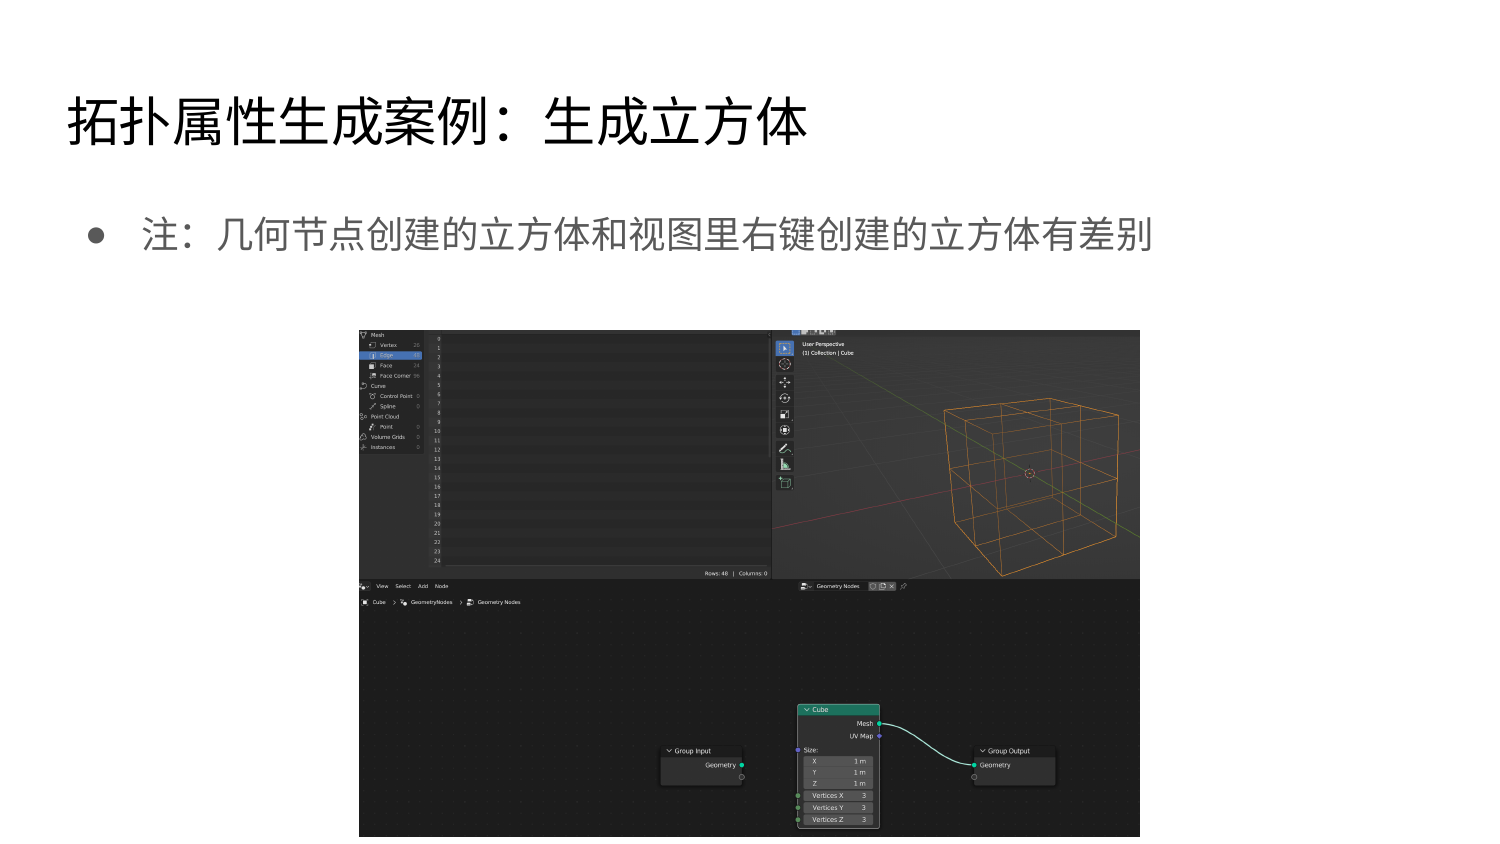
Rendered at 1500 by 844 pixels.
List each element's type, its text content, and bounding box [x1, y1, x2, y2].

picture [359, 329, 1141, 837]
title 拓扑属性生成案例：生成立方体 [51, 72, 1449, 167]
list 注：几何节点创建的立方体和视图里右键创建的立方体有差别 [51, 189, 1449, 750]
